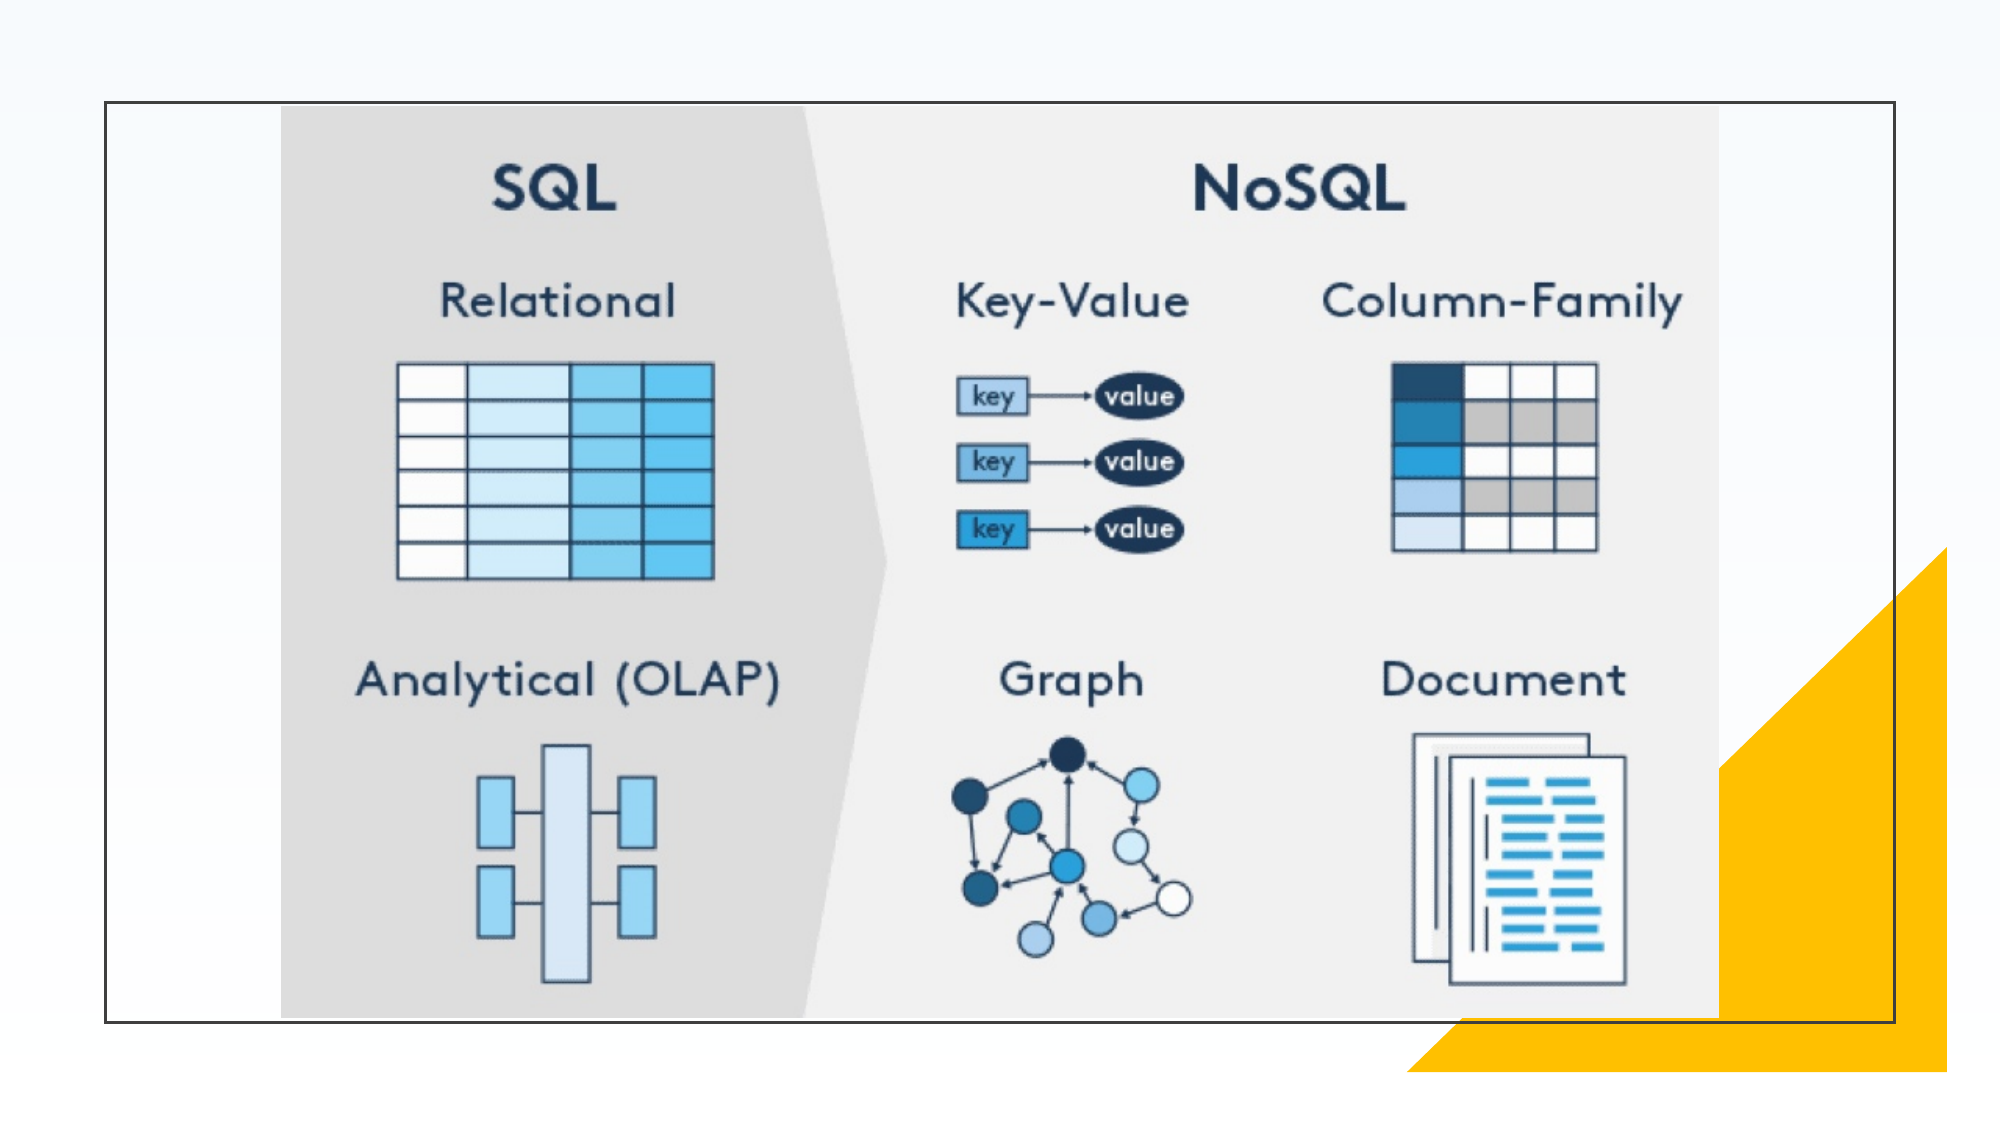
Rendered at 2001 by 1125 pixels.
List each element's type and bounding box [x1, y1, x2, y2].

picture [281, 106, 1719, 1018]
text_box [1406, 547, 1947, 1073]
text_box [105, 102, 1895, 1023]
